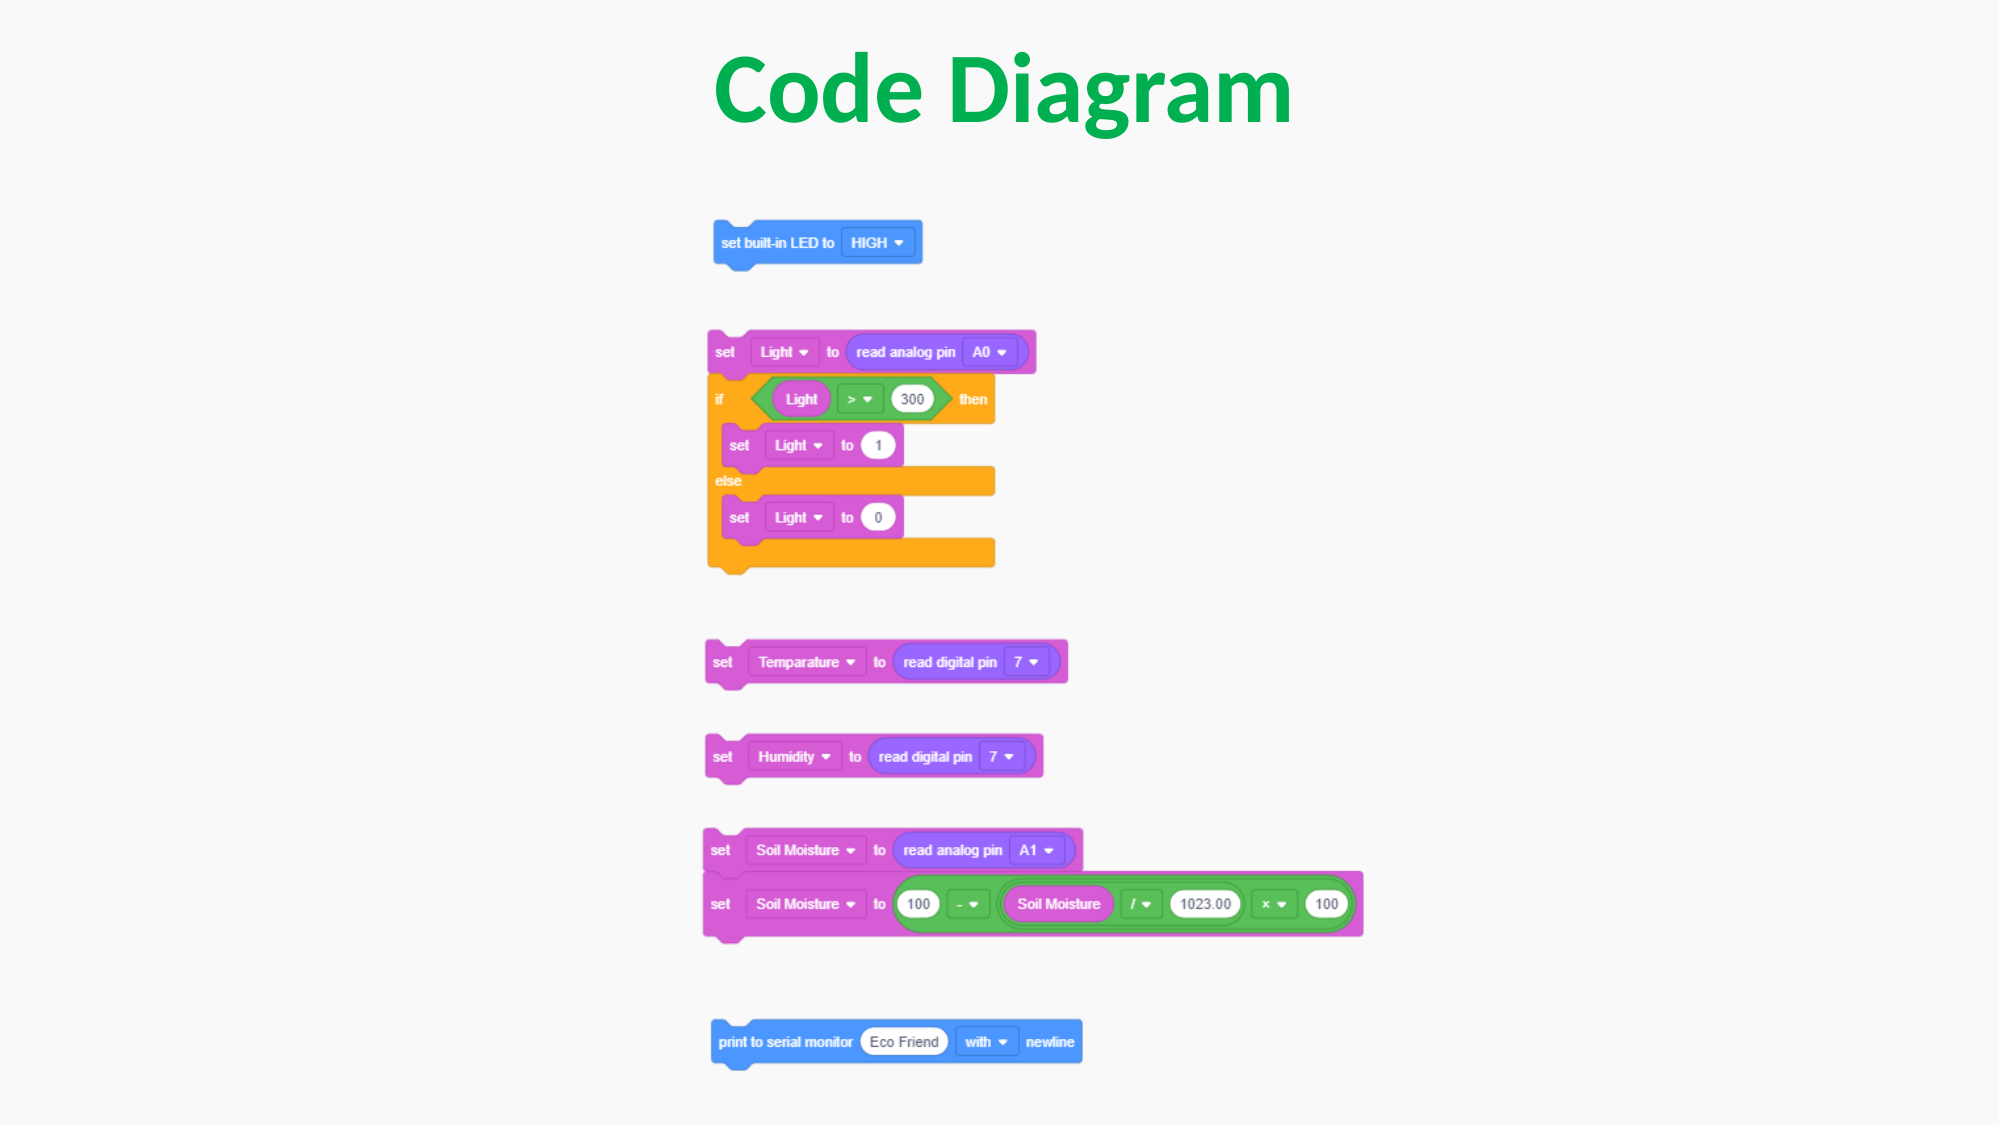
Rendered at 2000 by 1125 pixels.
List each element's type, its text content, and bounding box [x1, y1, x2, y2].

picture [659, 164, 1454, 1081]
text_box Code Diagram [629, 15, 1380, 114]
